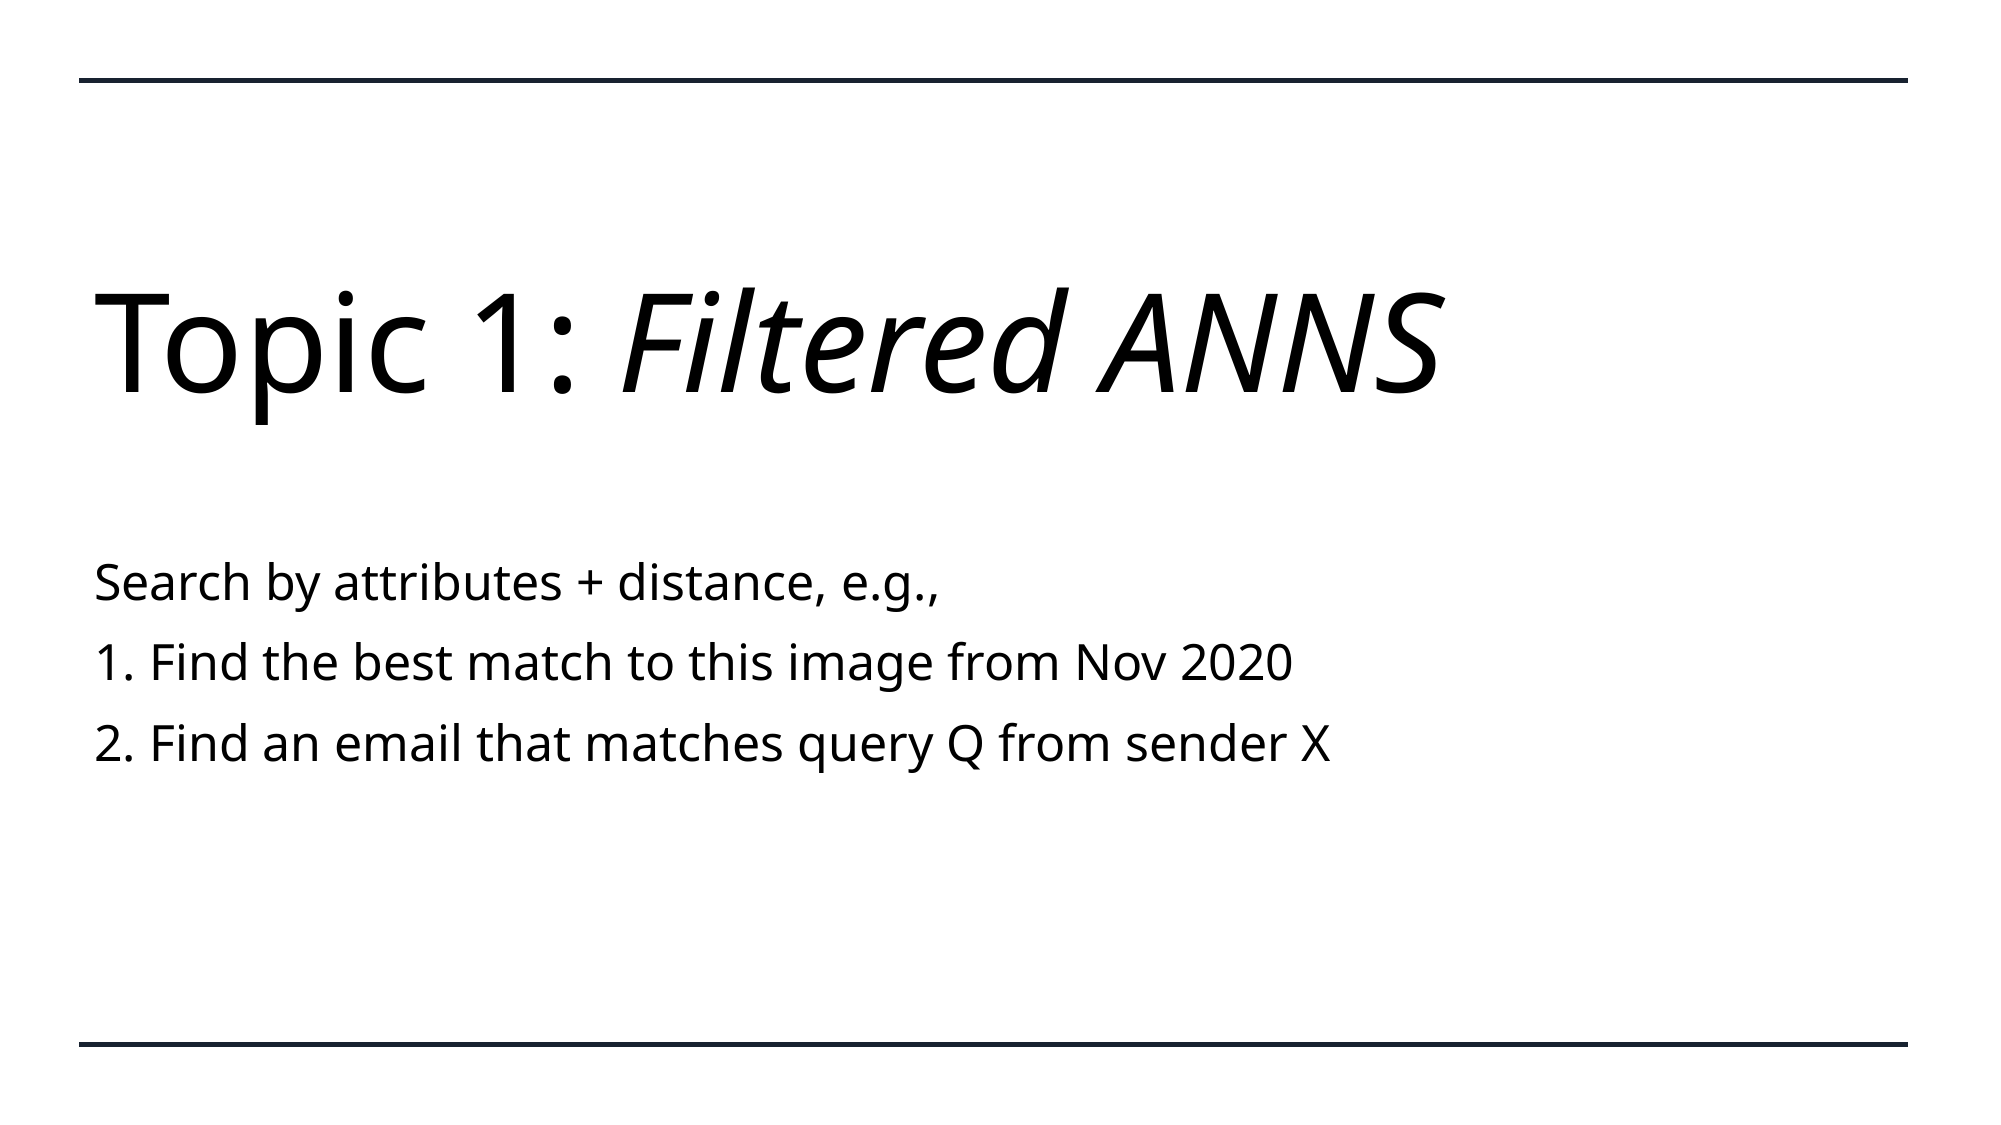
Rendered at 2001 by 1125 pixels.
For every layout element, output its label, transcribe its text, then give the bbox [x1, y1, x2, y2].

title Topic 1: Filtered ANNS [79, 160, 1824, 515]
list Search by attributes + distance, e.g., 1. Find the best match to this image from Nov 2020 2. Find an email that matches query Q from sender X [79, 542, 1803, 965]
